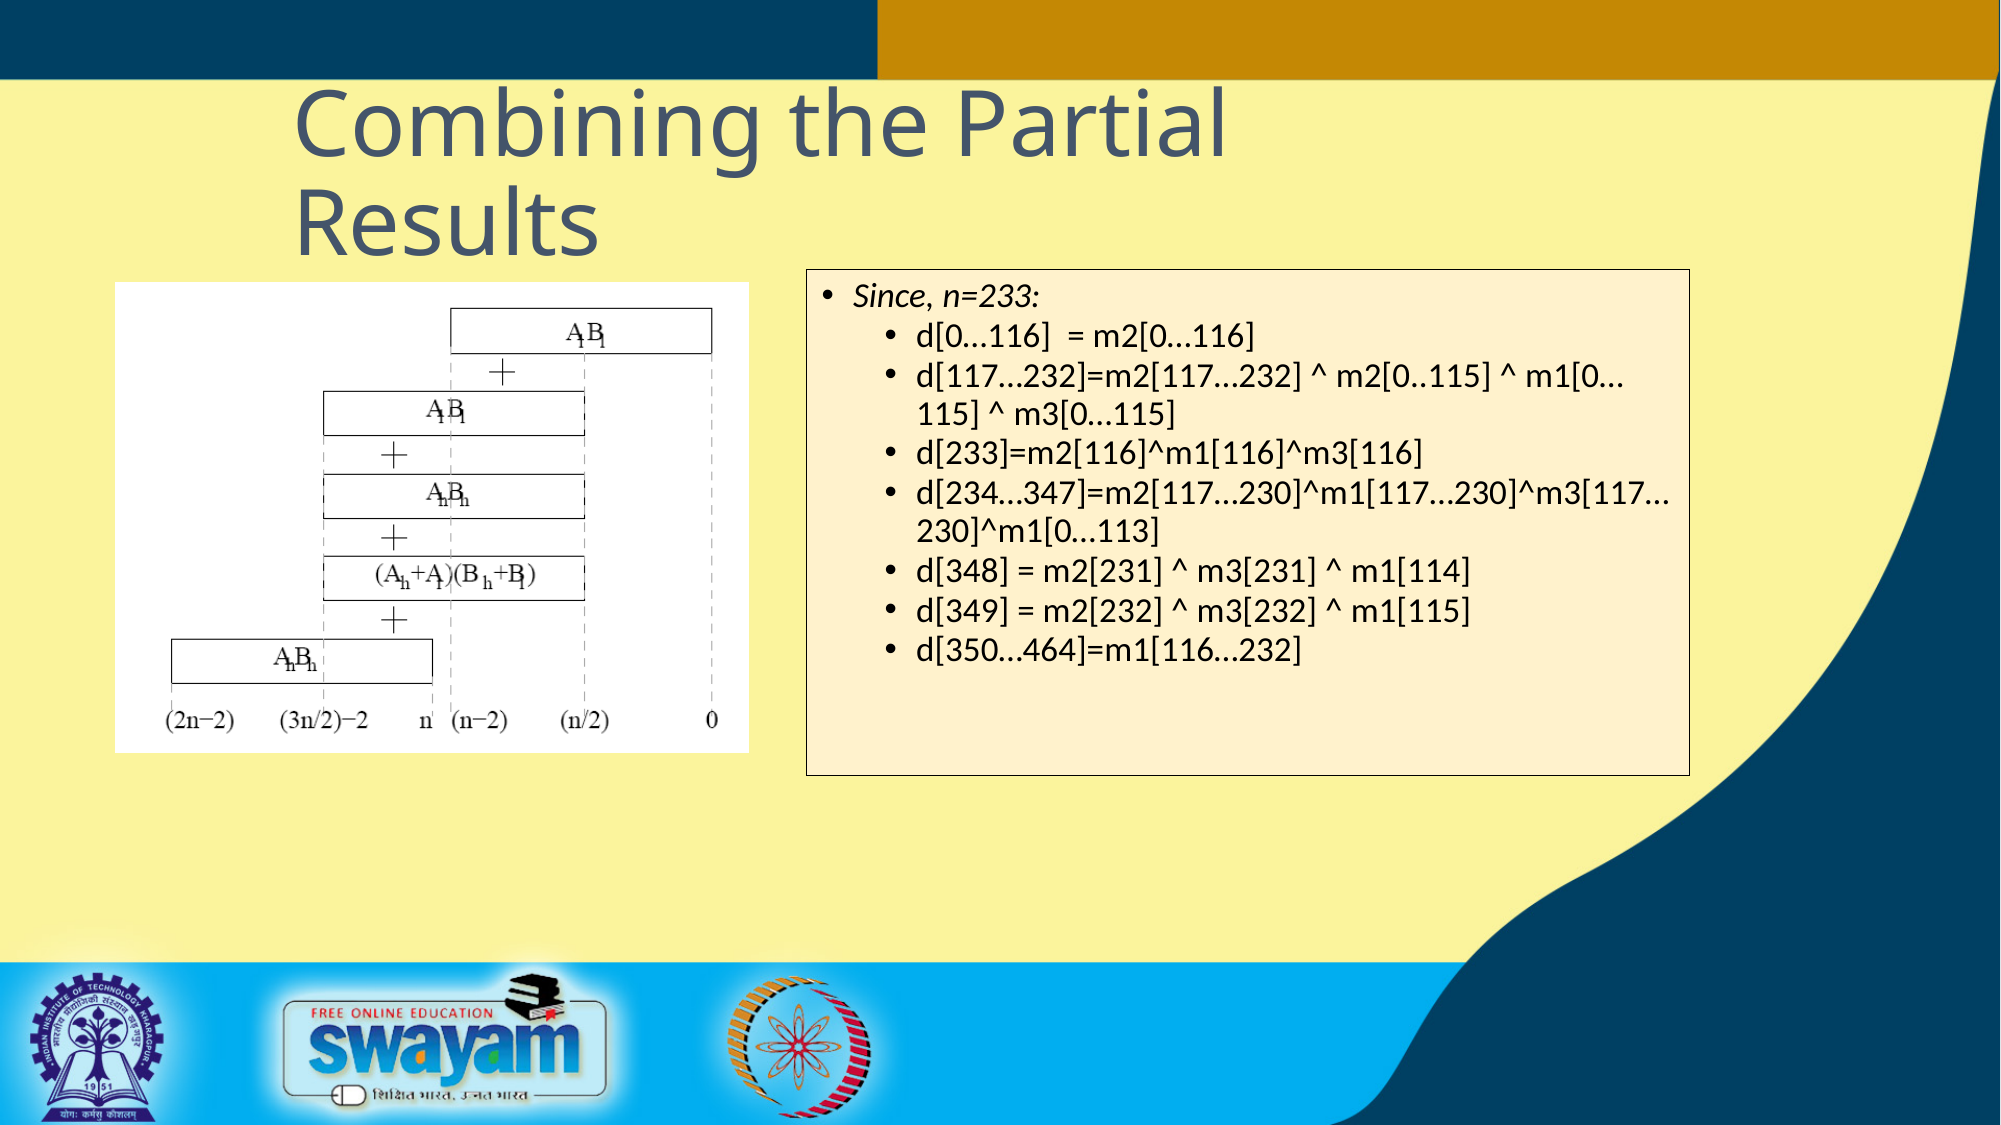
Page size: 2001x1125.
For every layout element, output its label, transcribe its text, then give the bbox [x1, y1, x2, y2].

picture [0, 0, 2001, 1125]
picture [1425, 1016, 1433, 1023]
title Combining the Partial Results [277, 82, 1508, 270]
list Since, n=233: d[0…116] = m2[0…116] d[117…232]=m2[117…232] ^ m2[0..115] ^ m1[0…115] ^ m3[0…115] d[233]=m2[116]^m1[116]^m3[116] d[234…347]=m2[117…230]^m1[117…230]^m3[117…230]^m1[0…113] d[348] = m2[231] ^ m3[231] ^ m1[114] d[349] = m2[232] ^ m3[232] ^ m1[115] d[350…464]=m1[116…232] [806, 269, 1690, 776]
